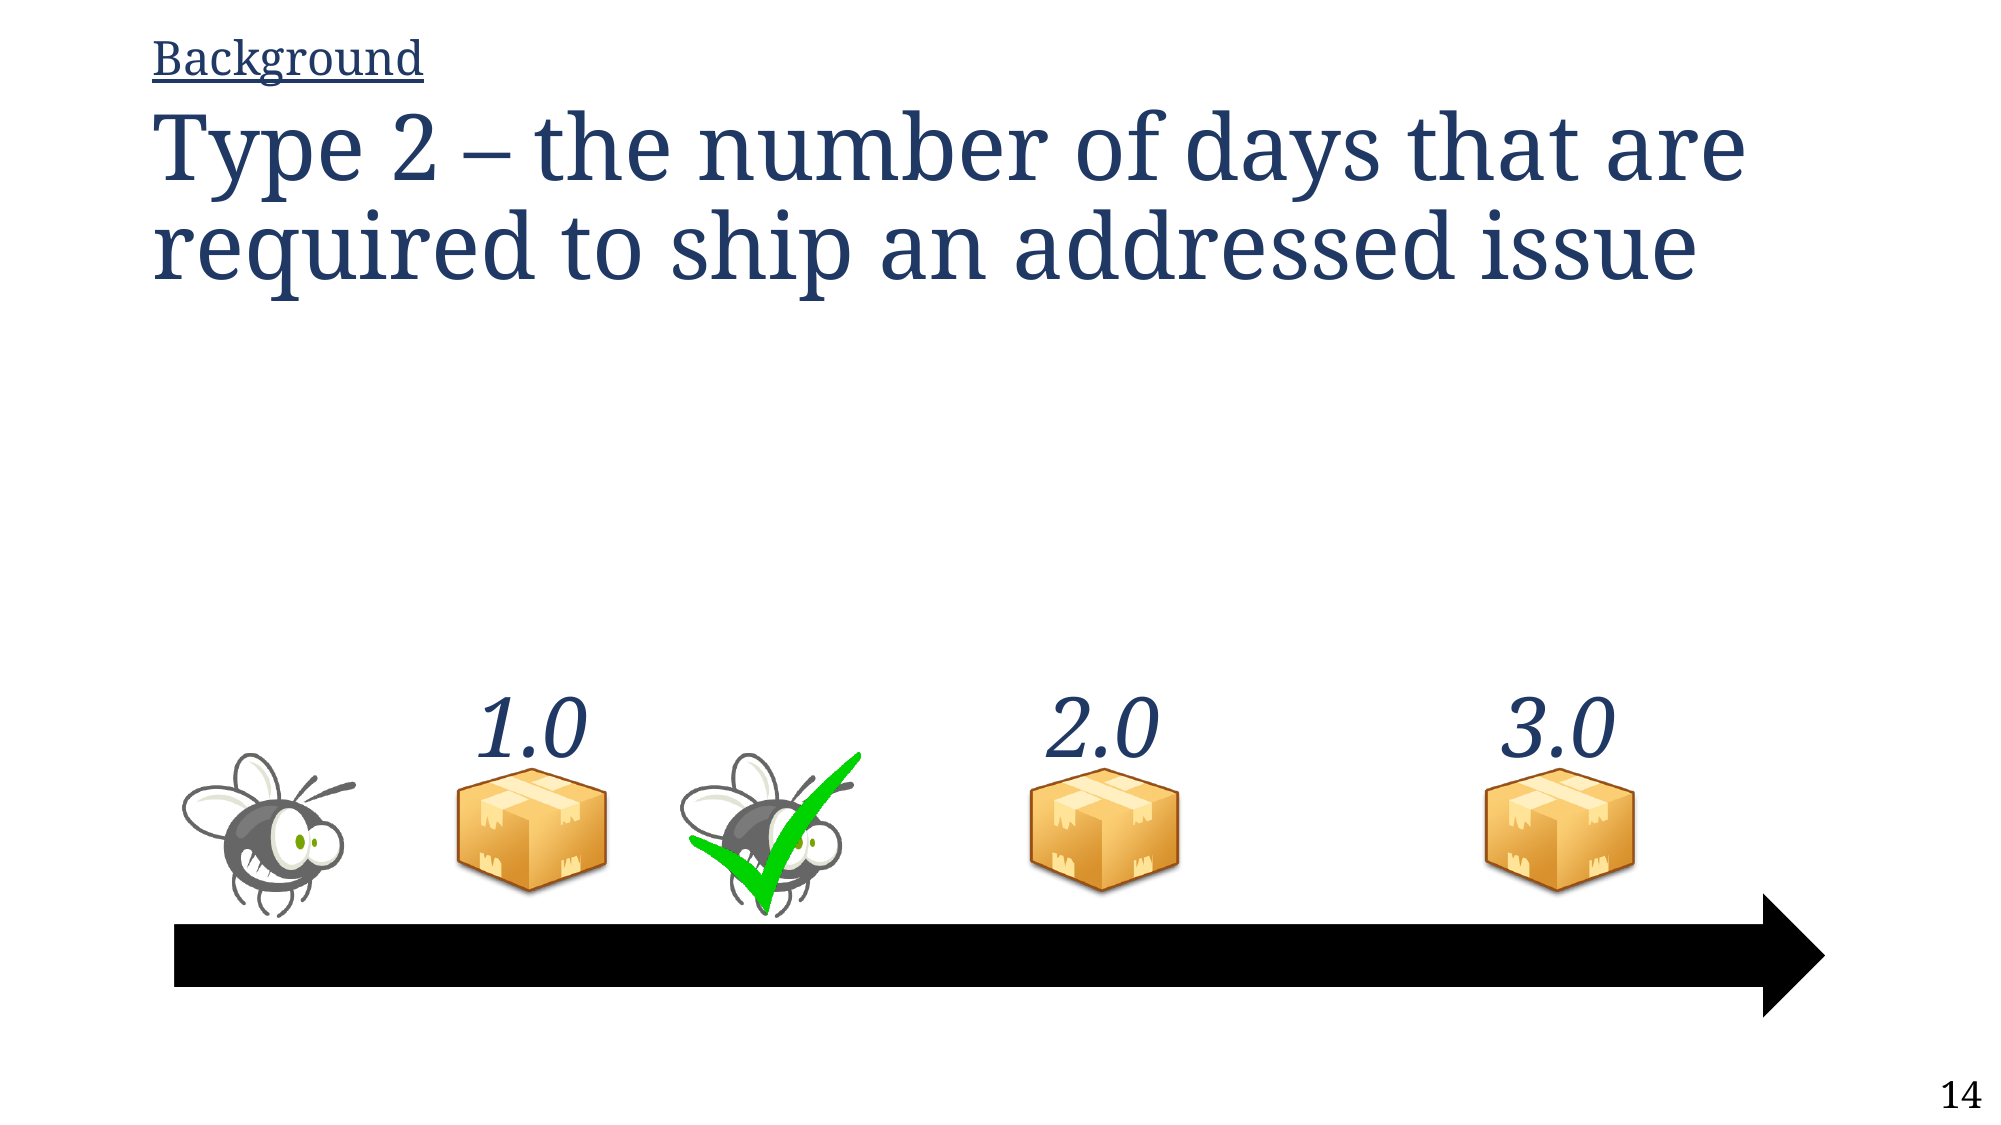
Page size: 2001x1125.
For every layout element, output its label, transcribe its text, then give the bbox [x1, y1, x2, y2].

picture [452, 754, 612, 913]
text_box 14 [1925, 1063, 2000, 1124]
text_box 3.0 [1441, 666, 1679, 782]
picture [173, 743, 363, 924]
picture [671, 743, 861, 924]
text_box 1.0 [413, 666, 651, 782]
title Type 2 – the number of days that are required to ship an addressed issue [137, 93, 1863, 467]
list Background [137, 27, 1863, 93]
text_box 2.0 [985, 666, 1223, 782]
picture [1480, 754, 1640, 913]
picture [1024, 754, 1184, 913]
text_box [172, 888, 1829, 1024]
